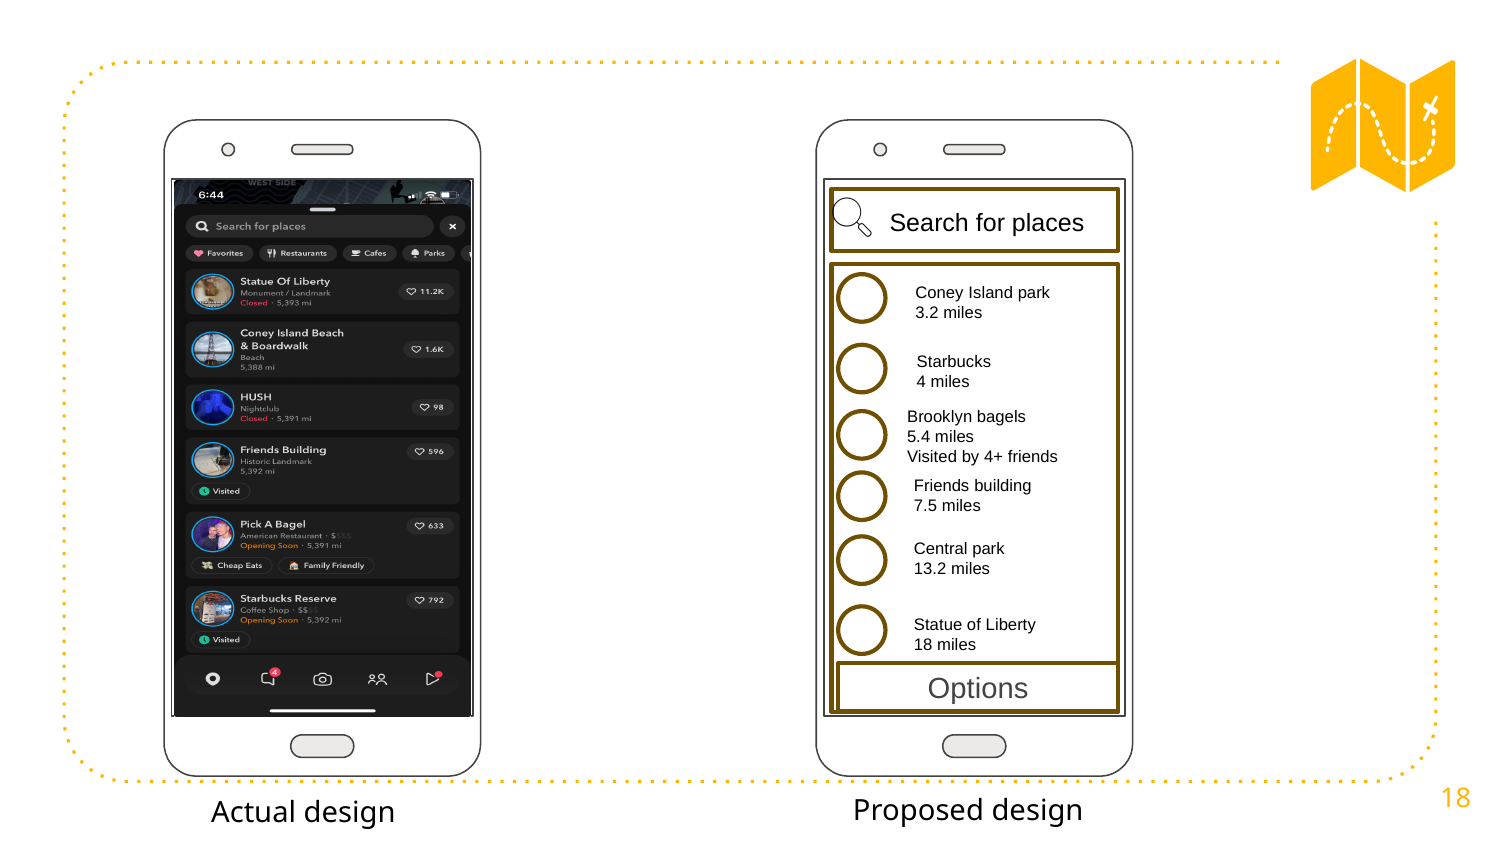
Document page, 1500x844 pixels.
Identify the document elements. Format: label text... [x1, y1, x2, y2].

slide_number 18 [1411, 753, 1500, 844]
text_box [815, 119, 1133, 777]
picture [174, 179, 471, 717]
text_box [163, 119, 481, 777]
text_box Proposed design [838, 784, 1118, 834]
text_box Actual design [196, 785, 566, 836]
picture [828, 193, 877, 242]
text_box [1310, 58, 1456, 193]
